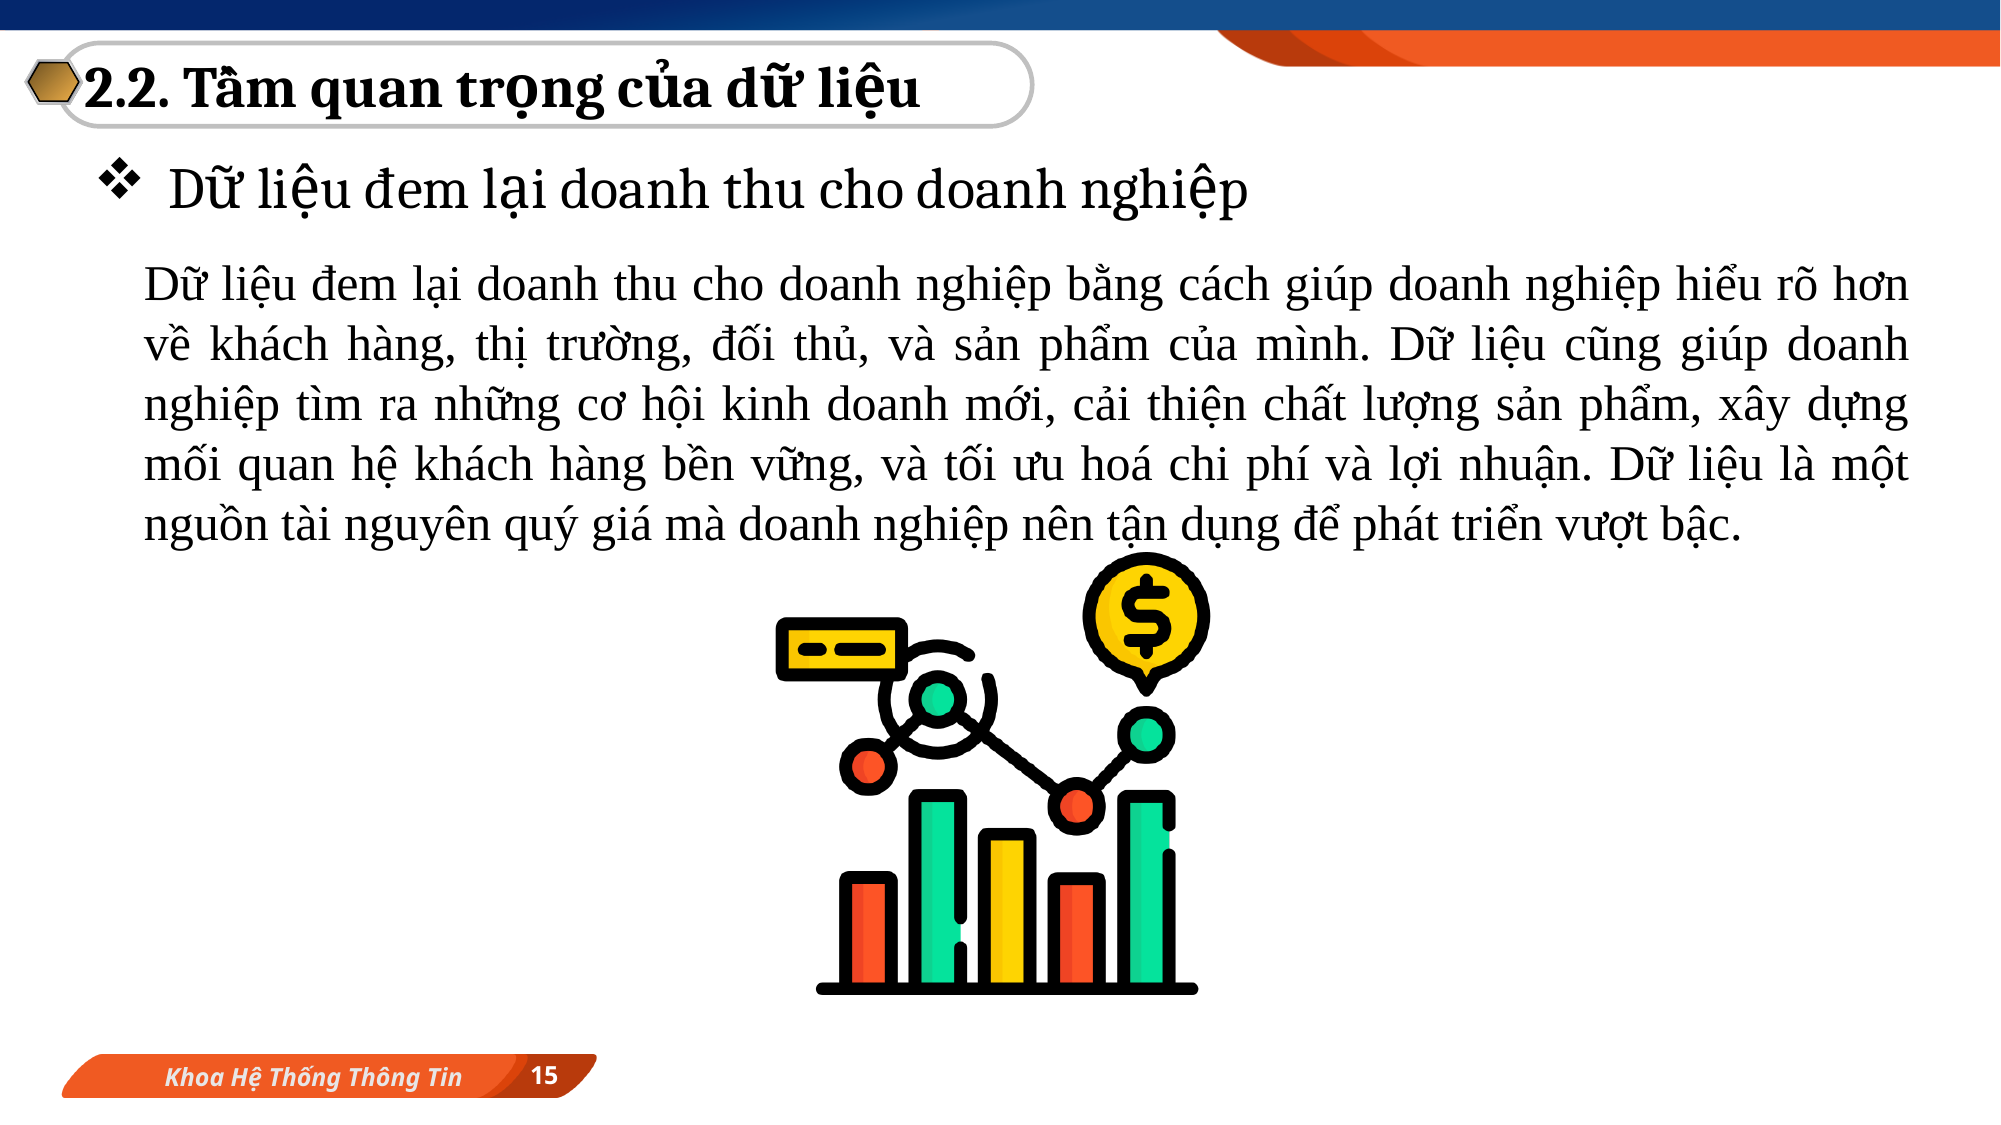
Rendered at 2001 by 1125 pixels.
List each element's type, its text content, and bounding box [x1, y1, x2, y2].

picture [0, 0, 2001, 71]
text_box Dữ liệu đem lại doanh thu cho doanh nghiệp [78, 143, 1954, 1005]
footer Khoa Hệ Thống Thông Tin [119, 1054, 508, 1098]
text_box Dữ liệu đem lại doanh thu cho doanh nghiệp bằng cách giúp doanh nghiệp hiểu rõ hơn về khách hàng, thị trường, đối thủ, và sản phẩm của mình. Dữ liệu cũng giúp doanh nghiệp tìm ra những cơ hội kinh doanh mới, cải thiện chất lượng sản phẩm, xây dựng mối quan hệ khách hàng bền vững, và tối ưu hoá chi phí và lợi nhuận. Dữ liệu là một nguồn tài nguyên quý giá mà doanh nghiệp nên tận dụng để phát triển vượt bậc. [129, 243, 1926, 559]
picture [771, 552, 1214, 995]
picture [34, 1017, 624, 1125]
slide_number 15 [508, 1046, 574, 1106]
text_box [24, 42, 1033, 127]
